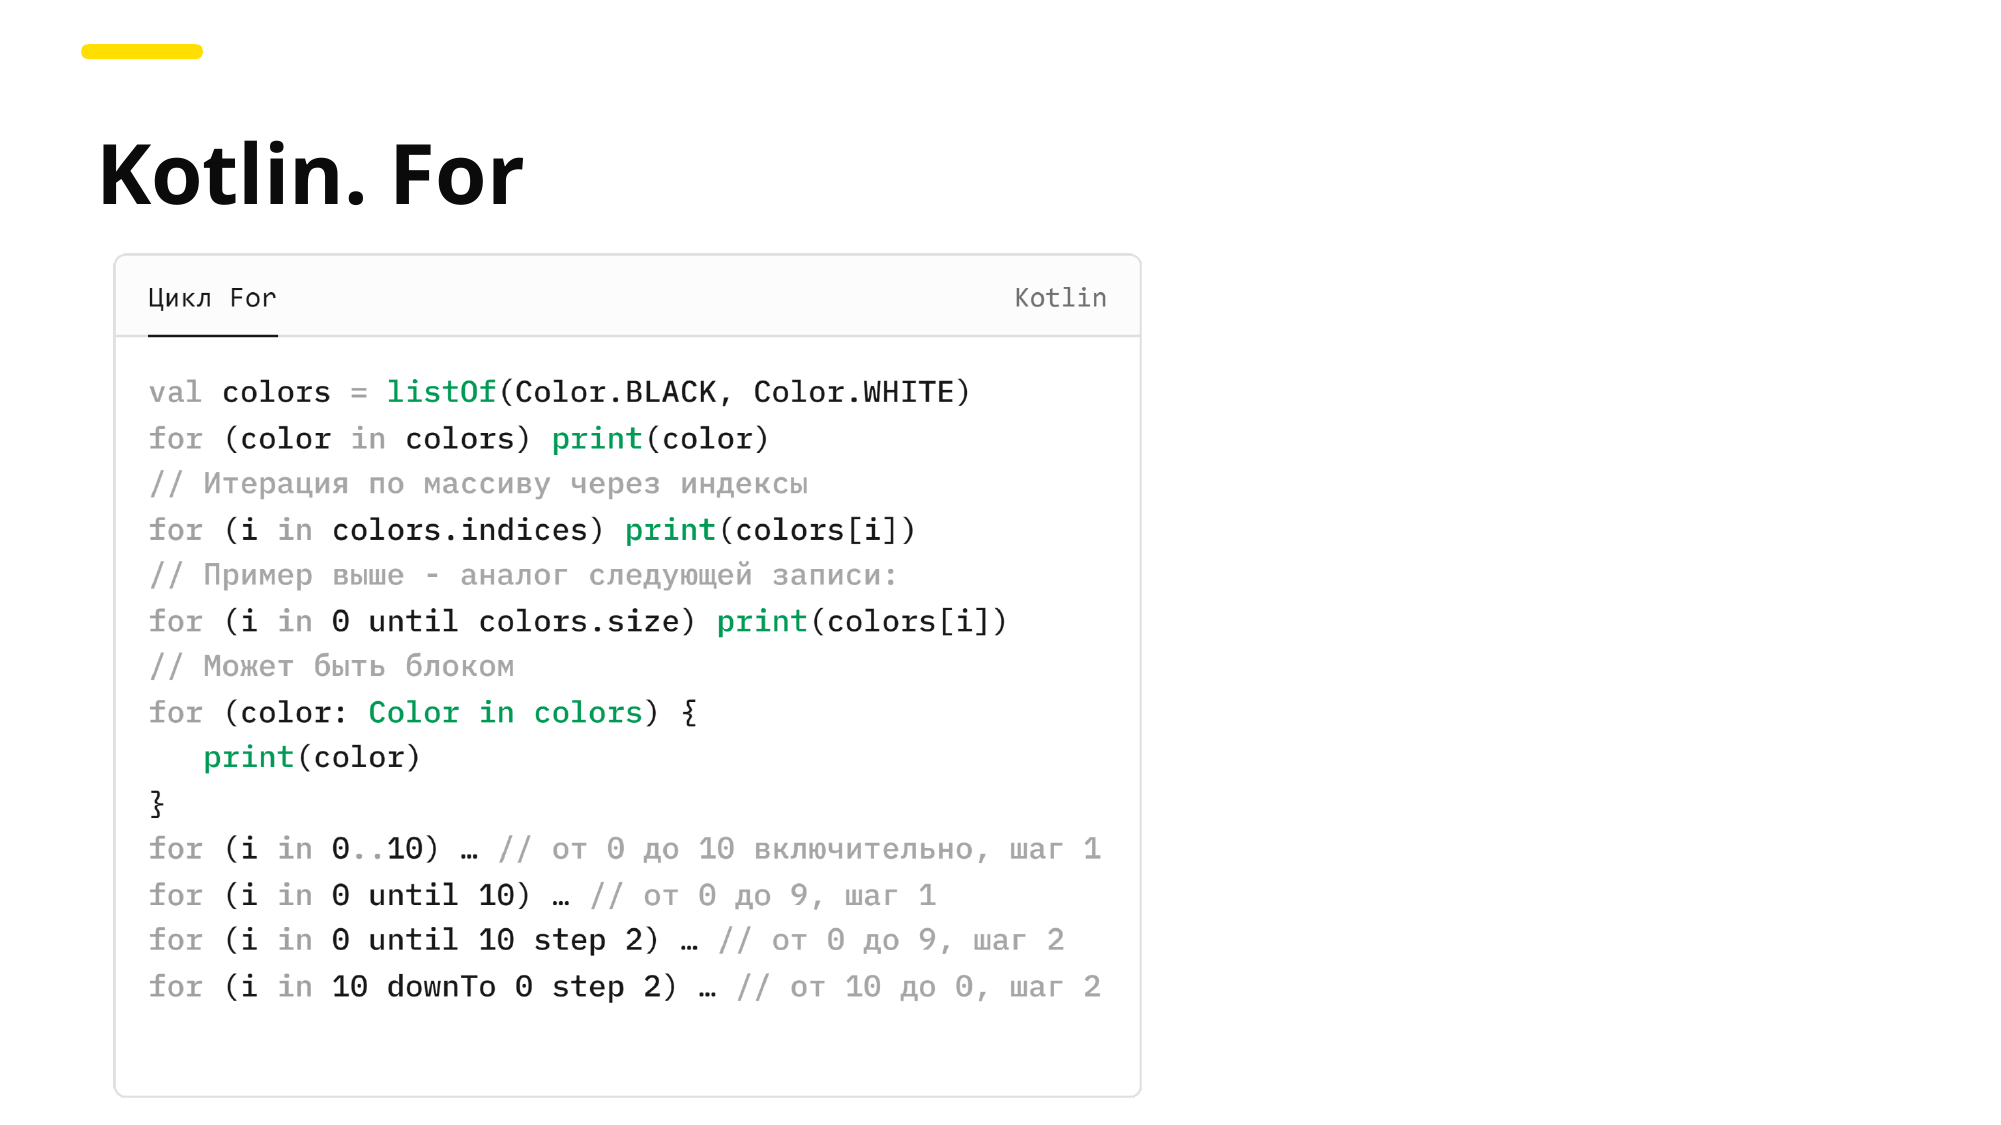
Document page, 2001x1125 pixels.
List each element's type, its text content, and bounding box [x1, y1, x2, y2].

text_box Kotlin. For [81, 108, 1822, 222]
picture [81, 221, 1174, 1125]
text_box [81, 44, 203, 59]
